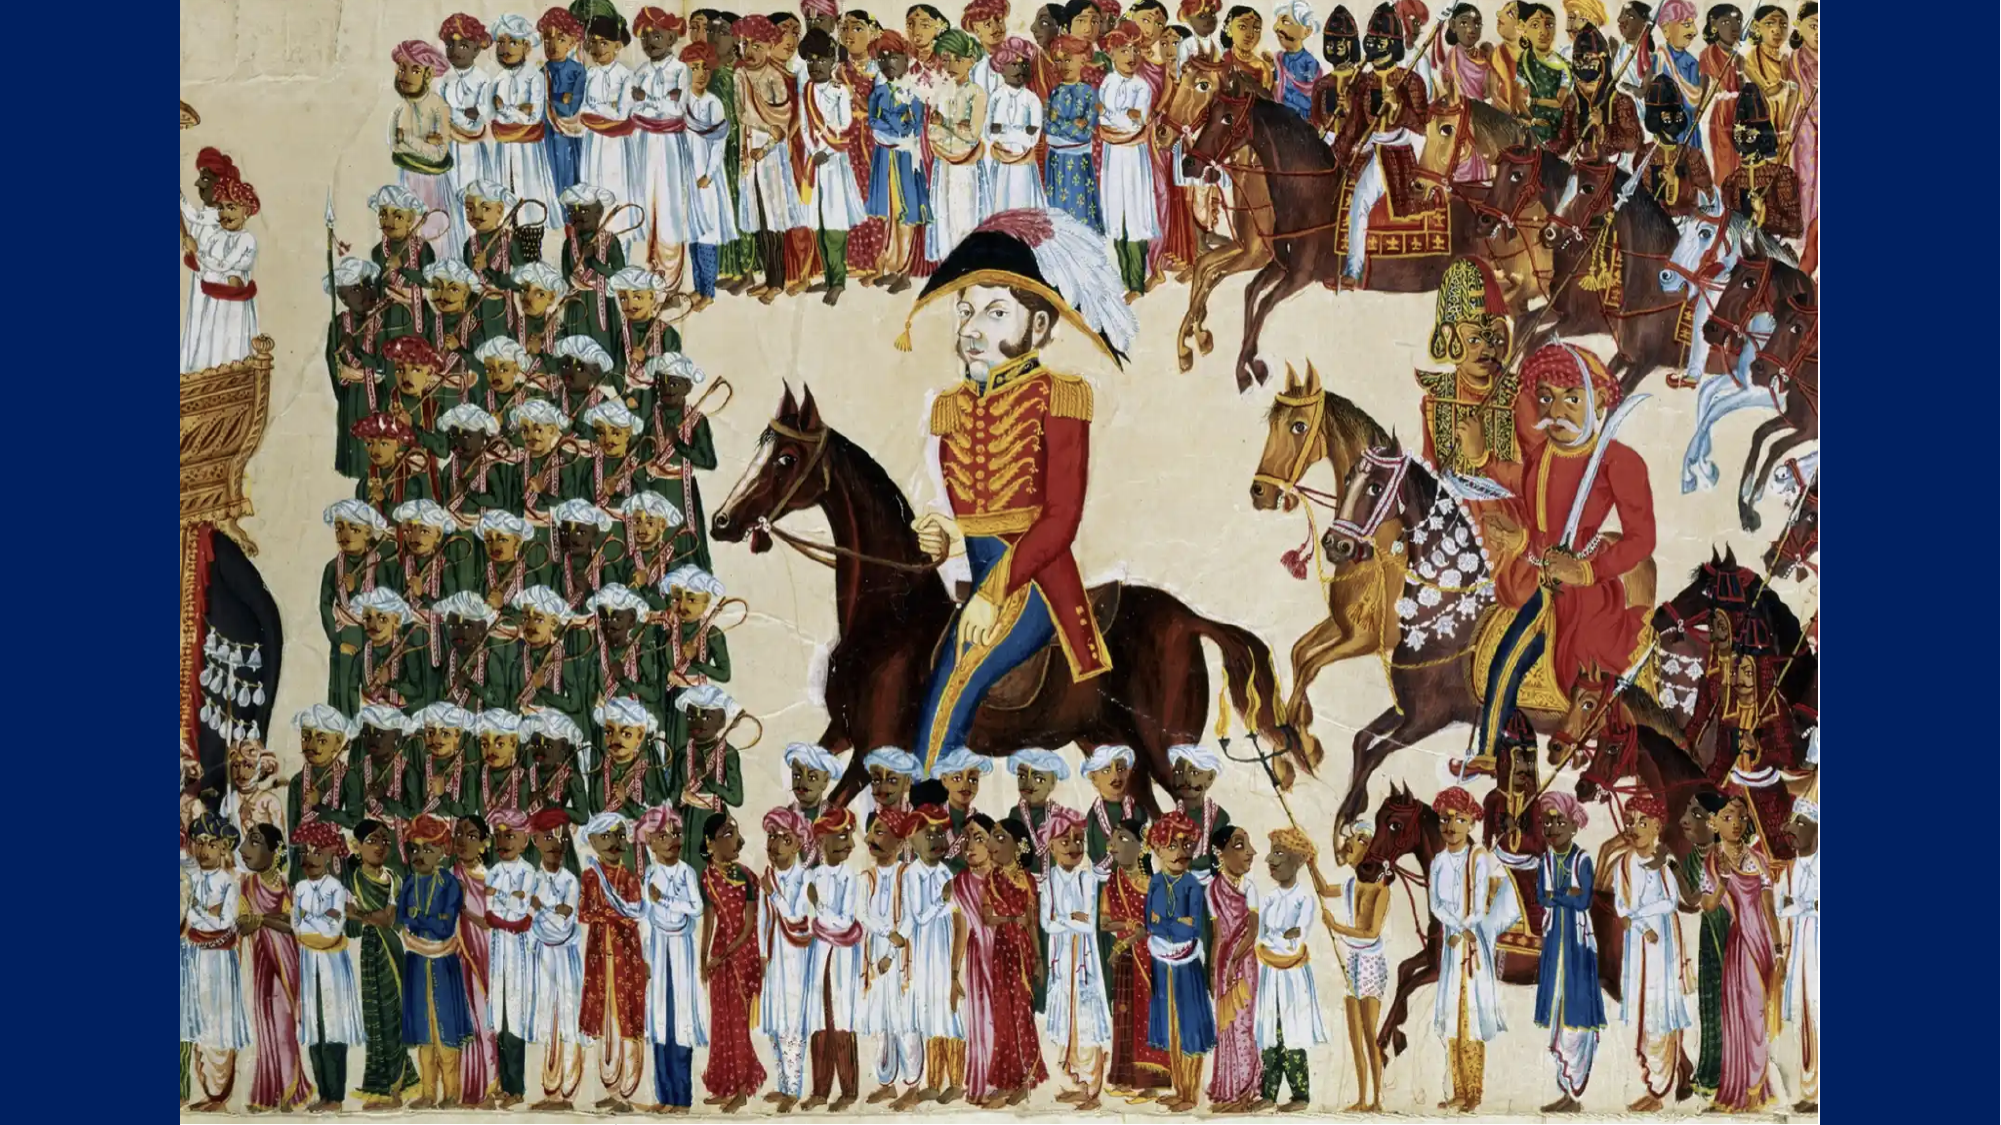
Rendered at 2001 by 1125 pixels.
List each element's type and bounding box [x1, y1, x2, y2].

picture [179, 0, 1820, 1125]
